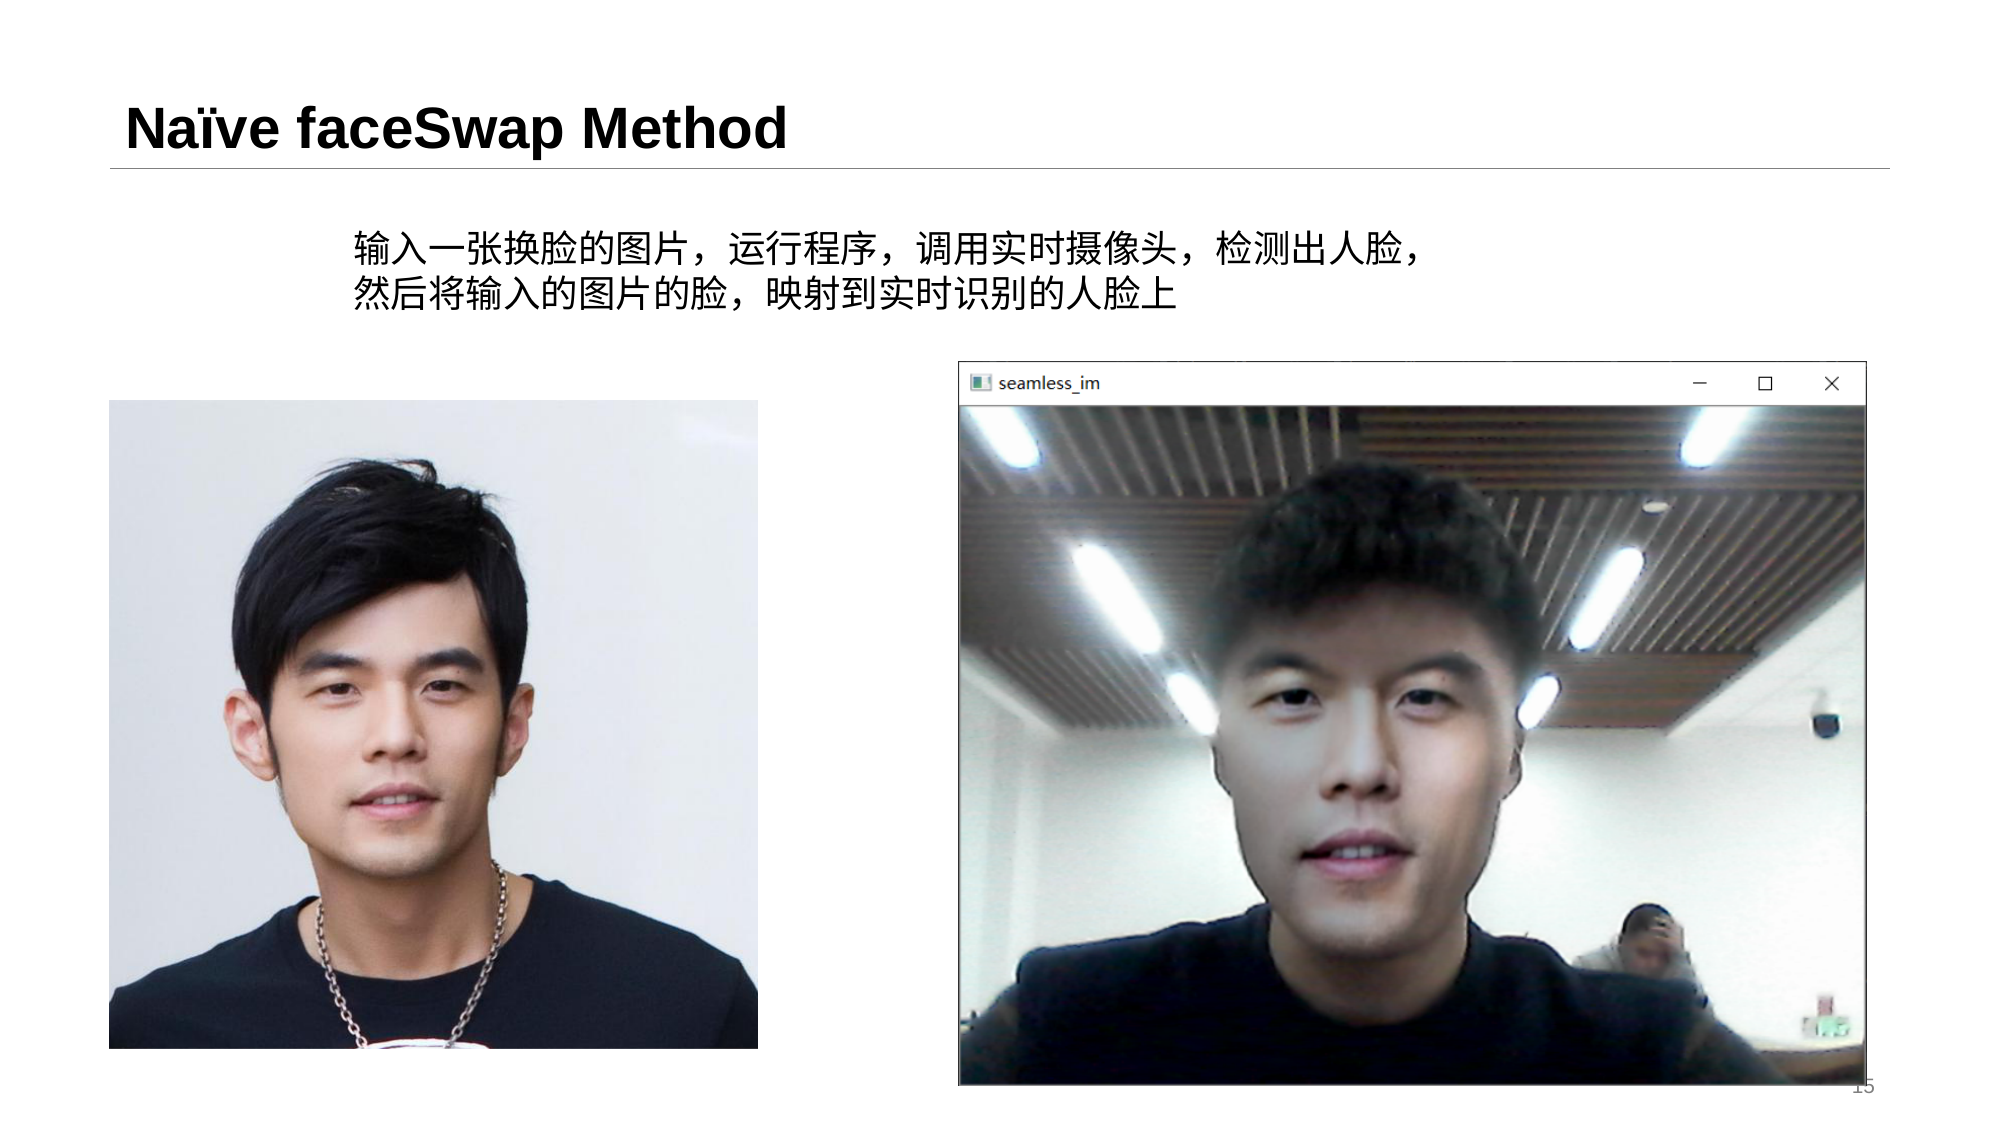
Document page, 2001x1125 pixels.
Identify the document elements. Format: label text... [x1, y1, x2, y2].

title Naïve faceSwap Method [109, 0, 1890, 169]
slide_number 15 [1412, 1068, 1890, 1103]
picture [958, 361, 1867, 1086]
picture [109, 400, 758, 1049]
text_box 输入一张换脸的图片，运行程序，调用实时摄像头，检测出人脸，然后将输入的图片的脸，映射到实时识别的人脸上 [338, 217, 1428, 322]
